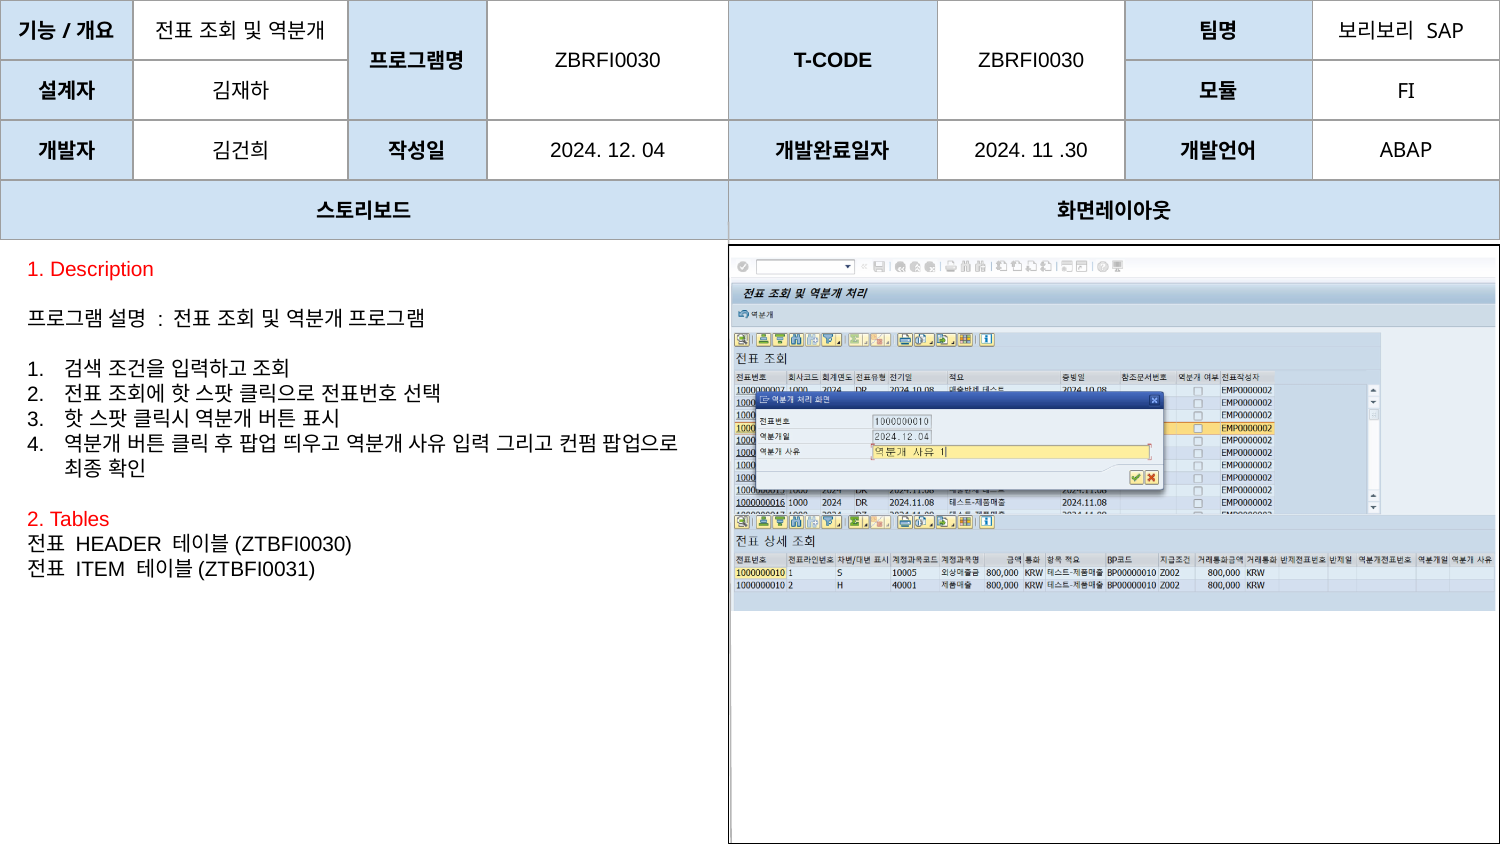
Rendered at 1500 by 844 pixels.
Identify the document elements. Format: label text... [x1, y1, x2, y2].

picture [730, 256, 1496, 612]
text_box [728, 617, 732, 844]
table_cell 작성일 [349, 121, 486, 179]
table_cell FI [1313, 61, 1499, 119]
table_cell 김재하 [134, 61, 347, 119]
table_cell 2024. 12. 04 [488, 121, 728, 179]
table_header 팀명 [1126, 1, 1312, 59]
table_header 프로그램명 [349, 1, 486, 119]
text_box [736, 244, 1500, 844]
table_header 보리보리 SAP [1313, 1, 1499, 59]
table_cell 2024. 11 .30 [938, 121, 1124, 179]
text_box 1. Description 프로그램 설명 : 전표 조회 및 역분개 프로그램 검색 조건을 입력하고 조회 전표 조회에 핫 스팟 클릭으로 전표번호 선택 핫 스팟 클릭시 역분개 버튼 표시 역분개 버튼 클릭 후 팝업 띄우고 역분개 사유 입력 그리고 컨펌 팝업으로 최종 확인 2. Tables 전표 HEADER 테이블(ZTBFI0030) 전표 ITEM 테이블(ZTBFI0031) [12, 248, 713, 613]
table_cell 개발완료일자 [729, 121, 937, 179]
table_header ZBRFI0030 [488, 1, 728, 119]
table_cell 개발언어 [1126, 121, 1312, 179]
table_cell ABAP [1313, 121, 1499, 179]
table_header 기능/개요 [1, 1, 132, 59]
table_header 전표 조회 및 역분개 [134, 1, 347, 59]
table_cell 화면레이아웃 [729, 181, 1499, 239]
table_cell 모듈 [1126, 61, 1312, 119]
table_cell 설계자 [1, 61, 132, 119]
table_header T-CODE [729, 1, 937, 119]
table_header ZBRFI0030 [938, 1, 1124, 119]
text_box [728, 221, 732, 257]
table_cell 개발자 [1, 121, 132, 179]
table_cell 스토리보드 [1, 181, 728, 239]
table_cell 김건희 [134, 121, 347, 179]
